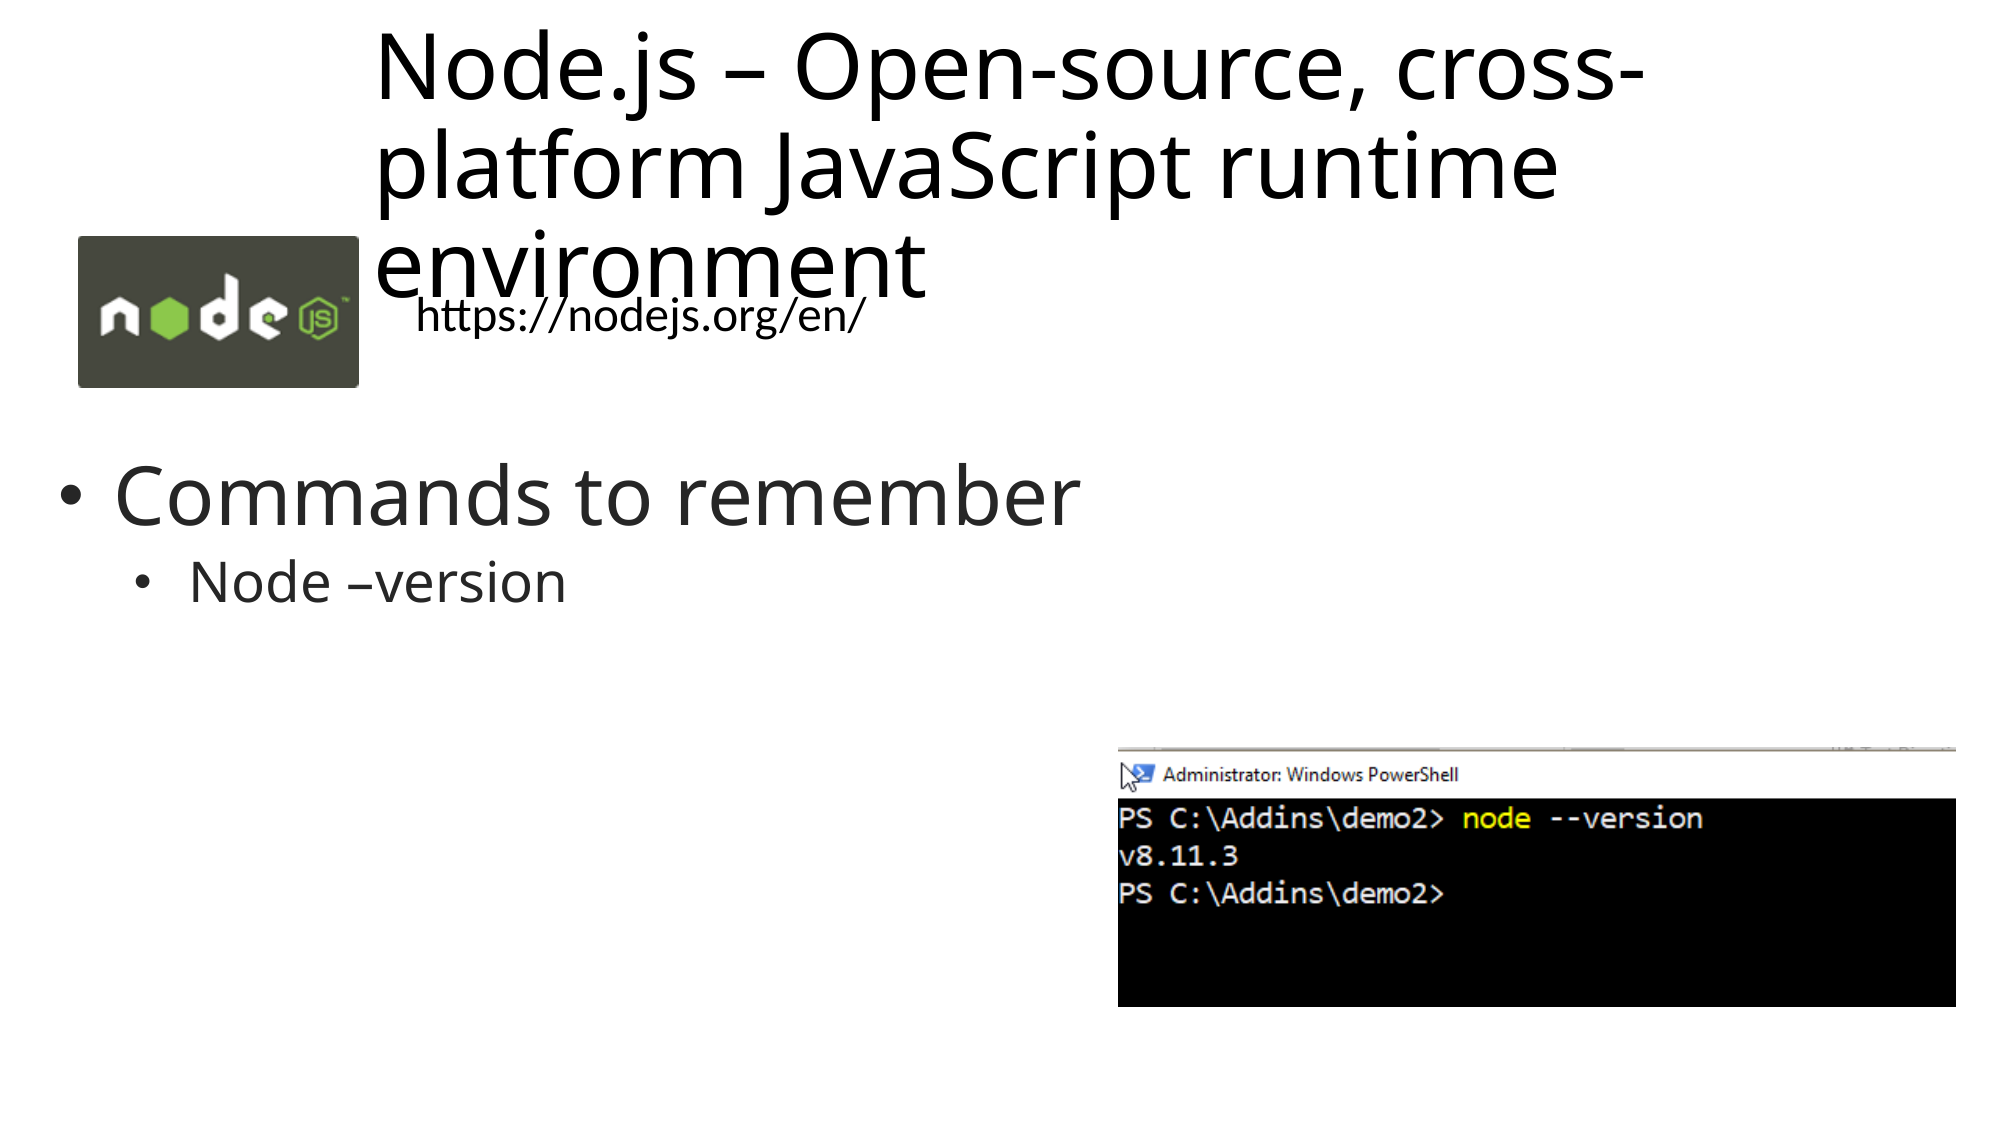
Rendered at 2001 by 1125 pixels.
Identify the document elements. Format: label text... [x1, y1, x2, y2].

picture [1118, 747, 1956, 1007]
text_box Commands to remember Node –version [44, 447, 1956, 1047]
picture [78, 236, 359, 388]
text_box https://nodejs.org/en/ [400, 275, 882, 349]
title Node.js – Open-source, cross-platform JavaScript runtime environment [358, 59, 2000, 278]
